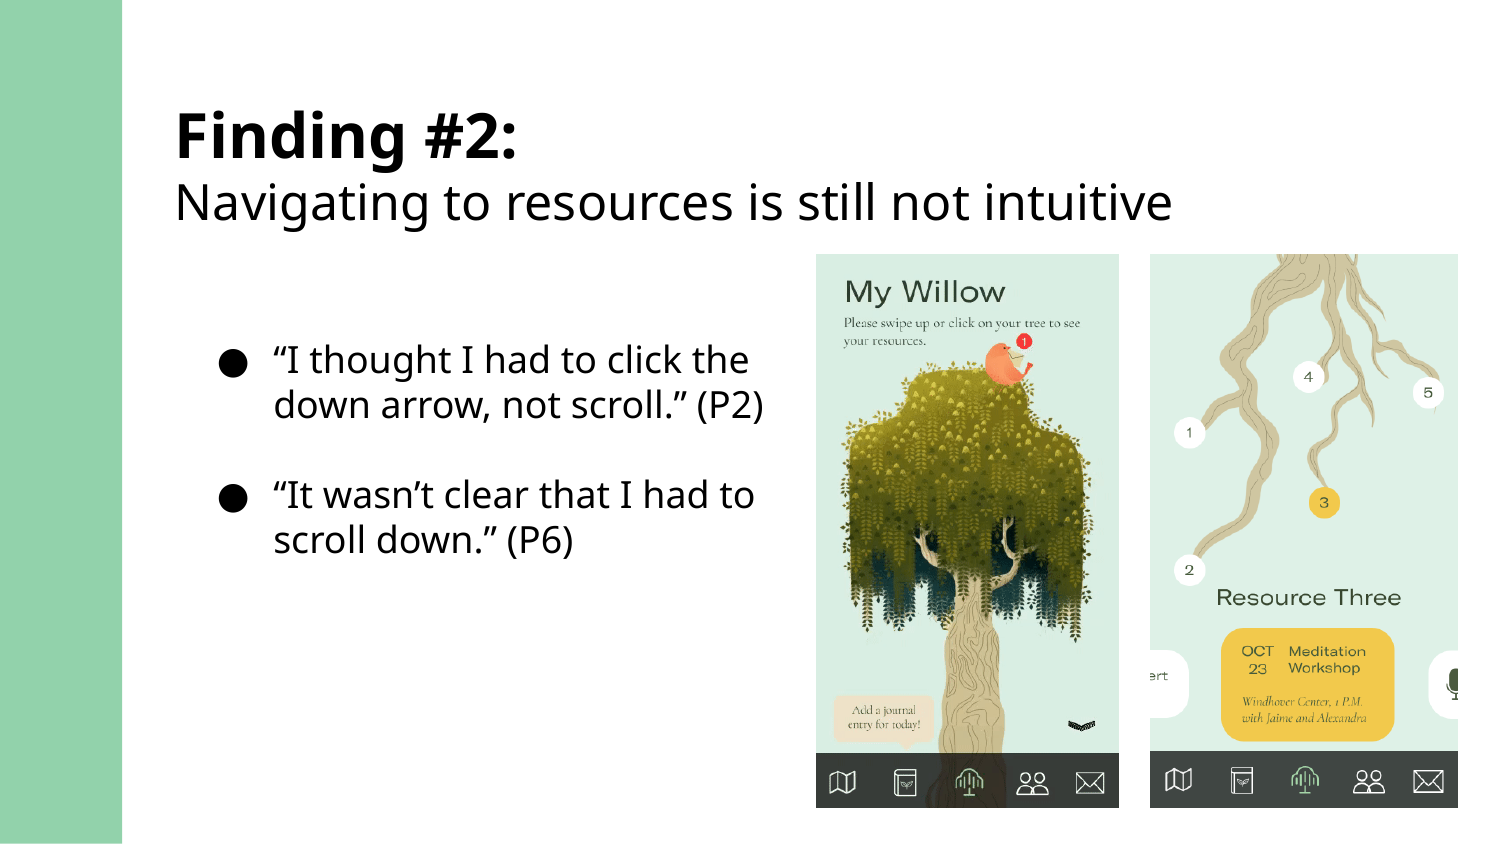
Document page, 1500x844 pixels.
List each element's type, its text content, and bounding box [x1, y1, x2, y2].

title Finding #2: Navigating to resources is still not intuitive [159, 74, 1436, 253]
picture [1150, 254, 1458, 808]
text_box “I thought I had to click the down arrow, not scroll.” (P2) “It wasn’t clear that I had to scroll down.” (P6) [183, 321, 794, 657]
picture [816, 254, 1120, 808]
